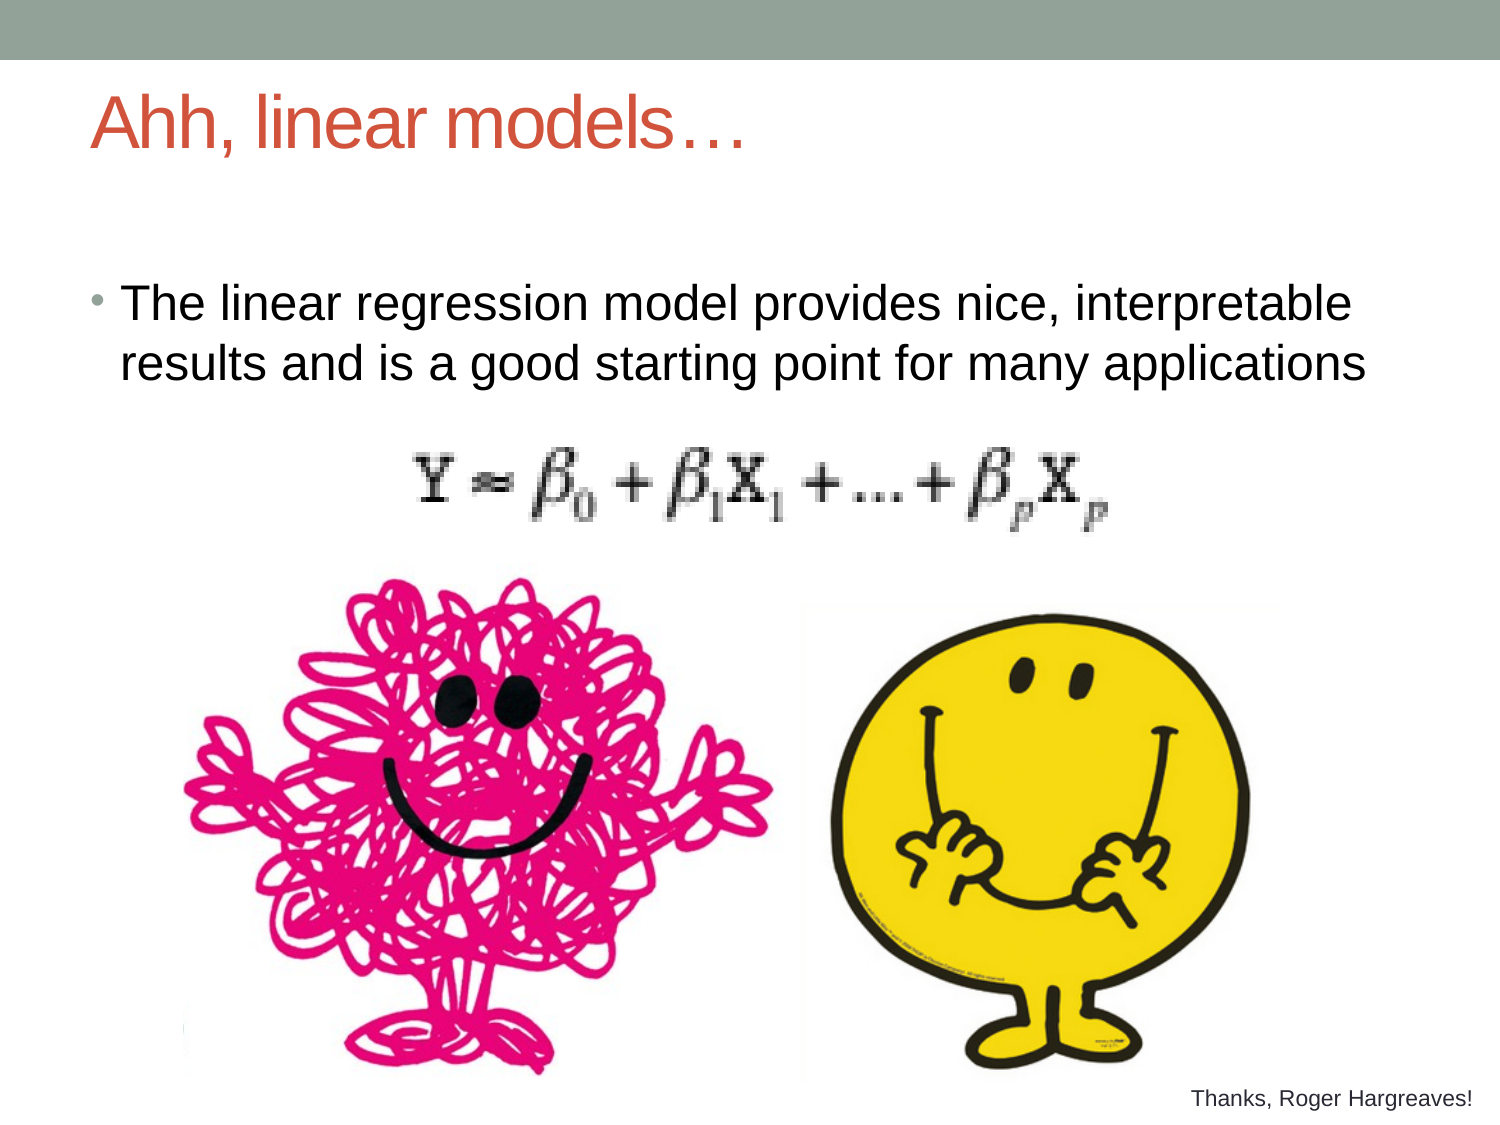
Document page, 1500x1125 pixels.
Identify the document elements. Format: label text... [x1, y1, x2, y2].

text_box Thanks, Roger Hargreaves! [1289, 1075, 1489, 1119]
picture [182, 557, 788, 1100]
picture [799, 562, 1282, 1125]
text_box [402, 427, 1114, 538]
title Ahh, linear models… [75, 37, 1425, 200]
list The linear regression model provides nice, interpretable results and is a good starting point for many applications [75, 262, 1425, 1063]
